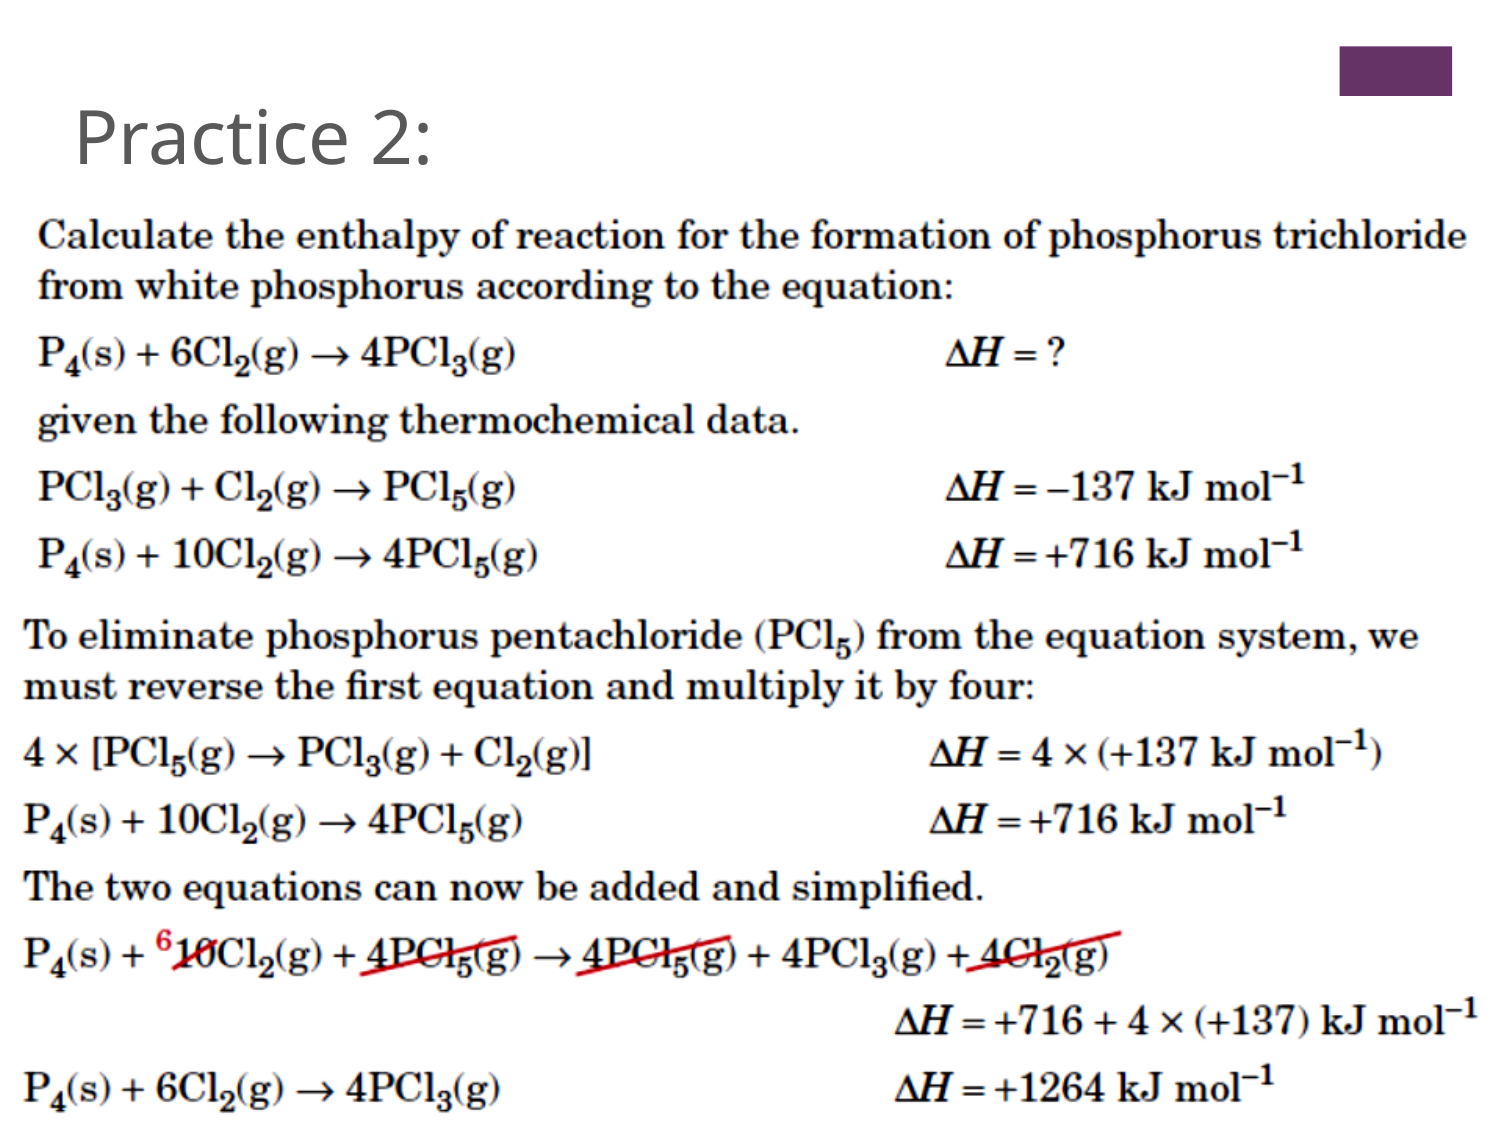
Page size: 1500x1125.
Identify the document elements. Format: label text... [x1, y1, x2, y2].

picture [7, 605, 1485, 1121]
text_box Practice 2: [58, 82, 515, 187]
picture [32, 211, 1485, 583]
